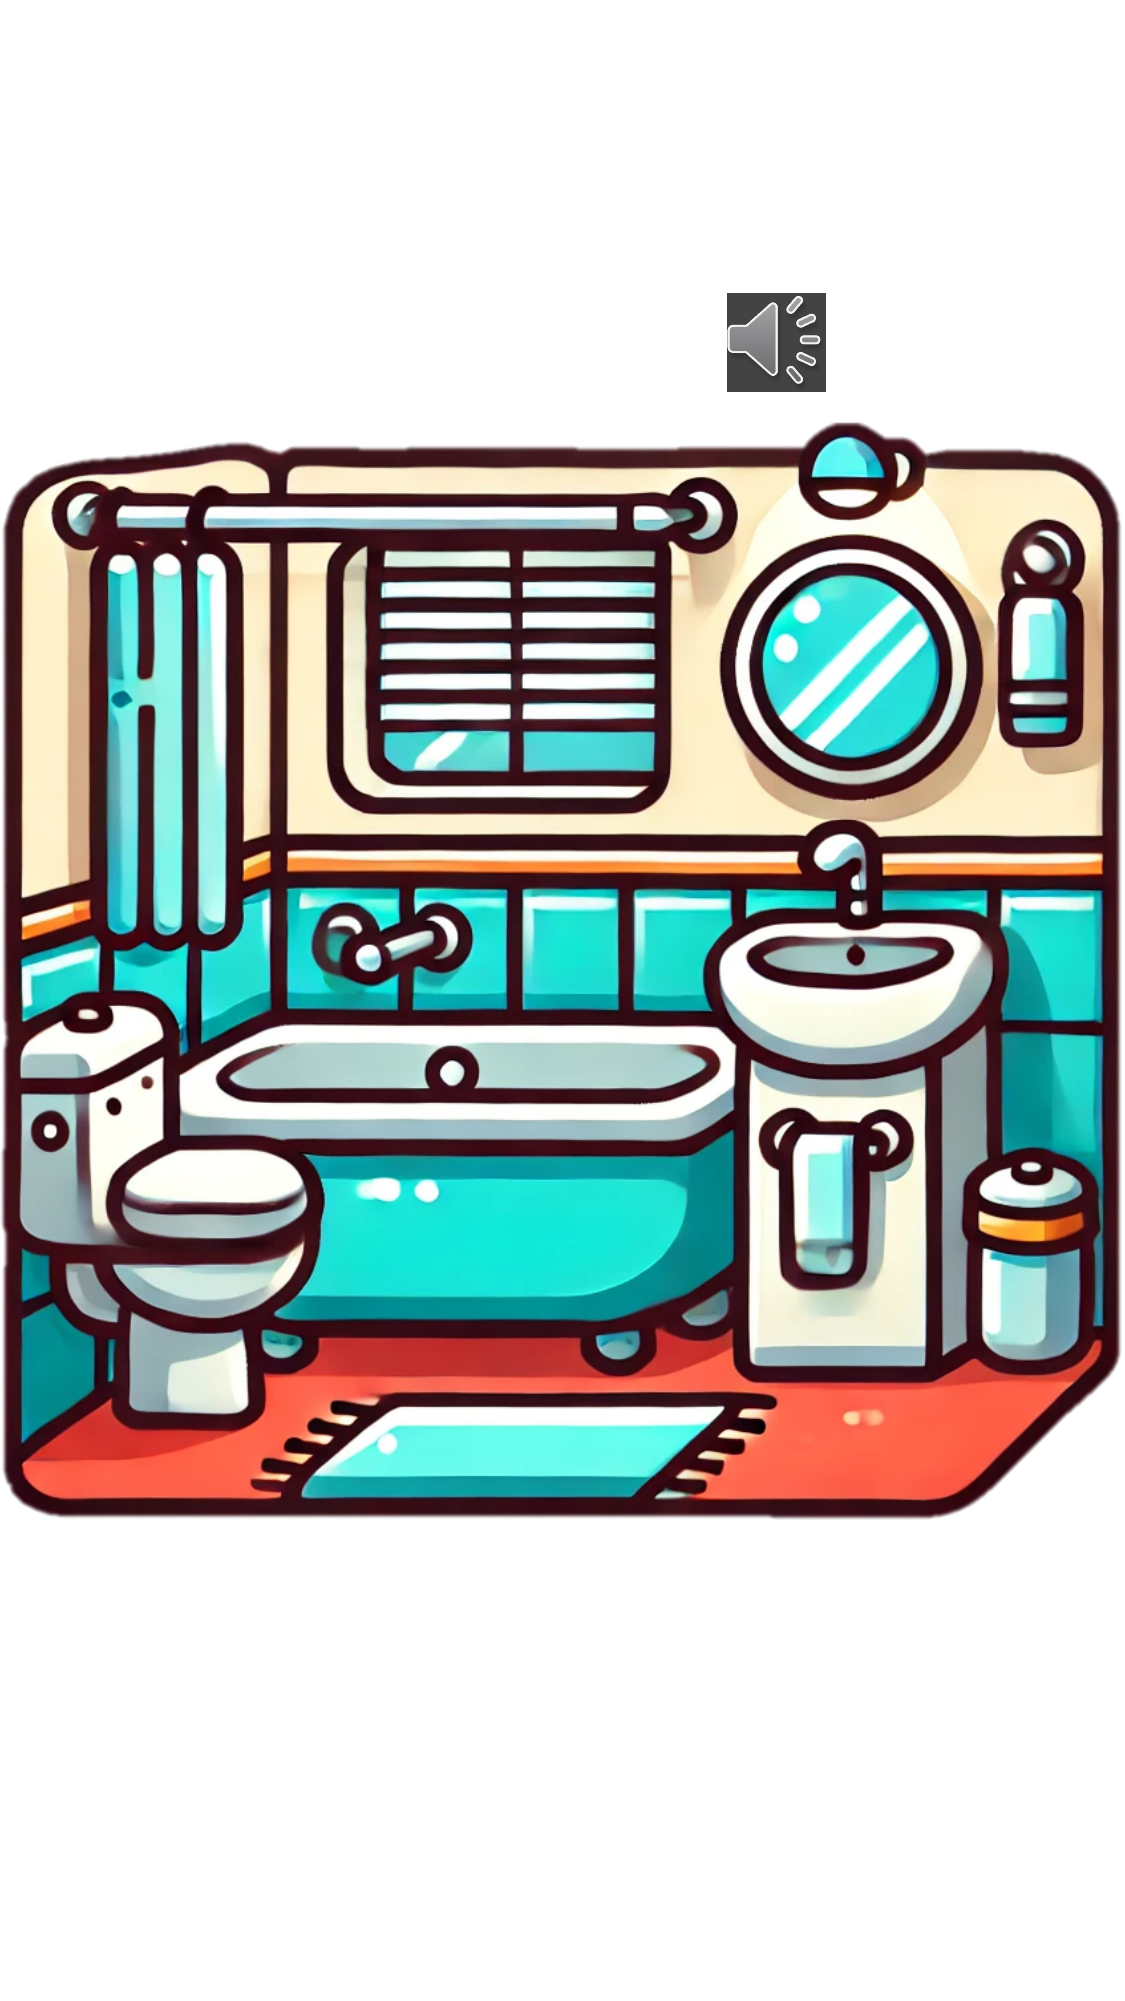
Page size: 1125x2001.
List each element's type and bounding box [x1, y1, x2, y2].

picture [0, 292, 1125, 1686]
